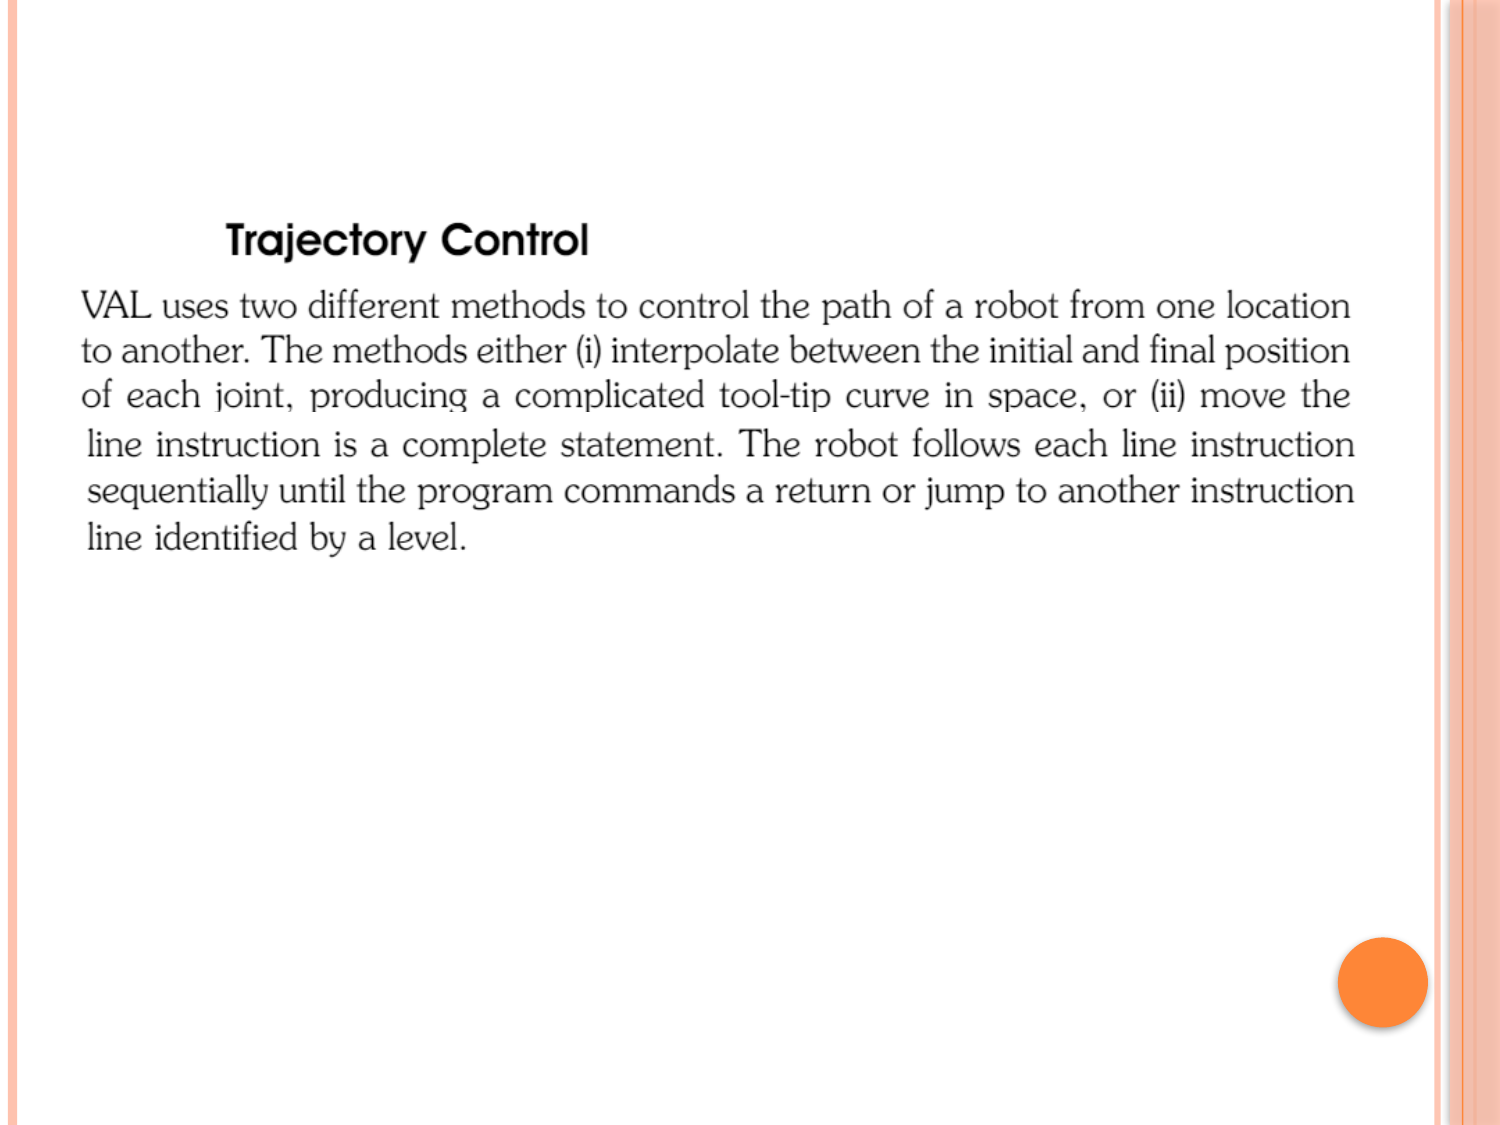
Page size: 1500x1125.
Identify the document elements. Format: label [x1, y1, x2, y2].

picture [61, 211, 1392, 569]
